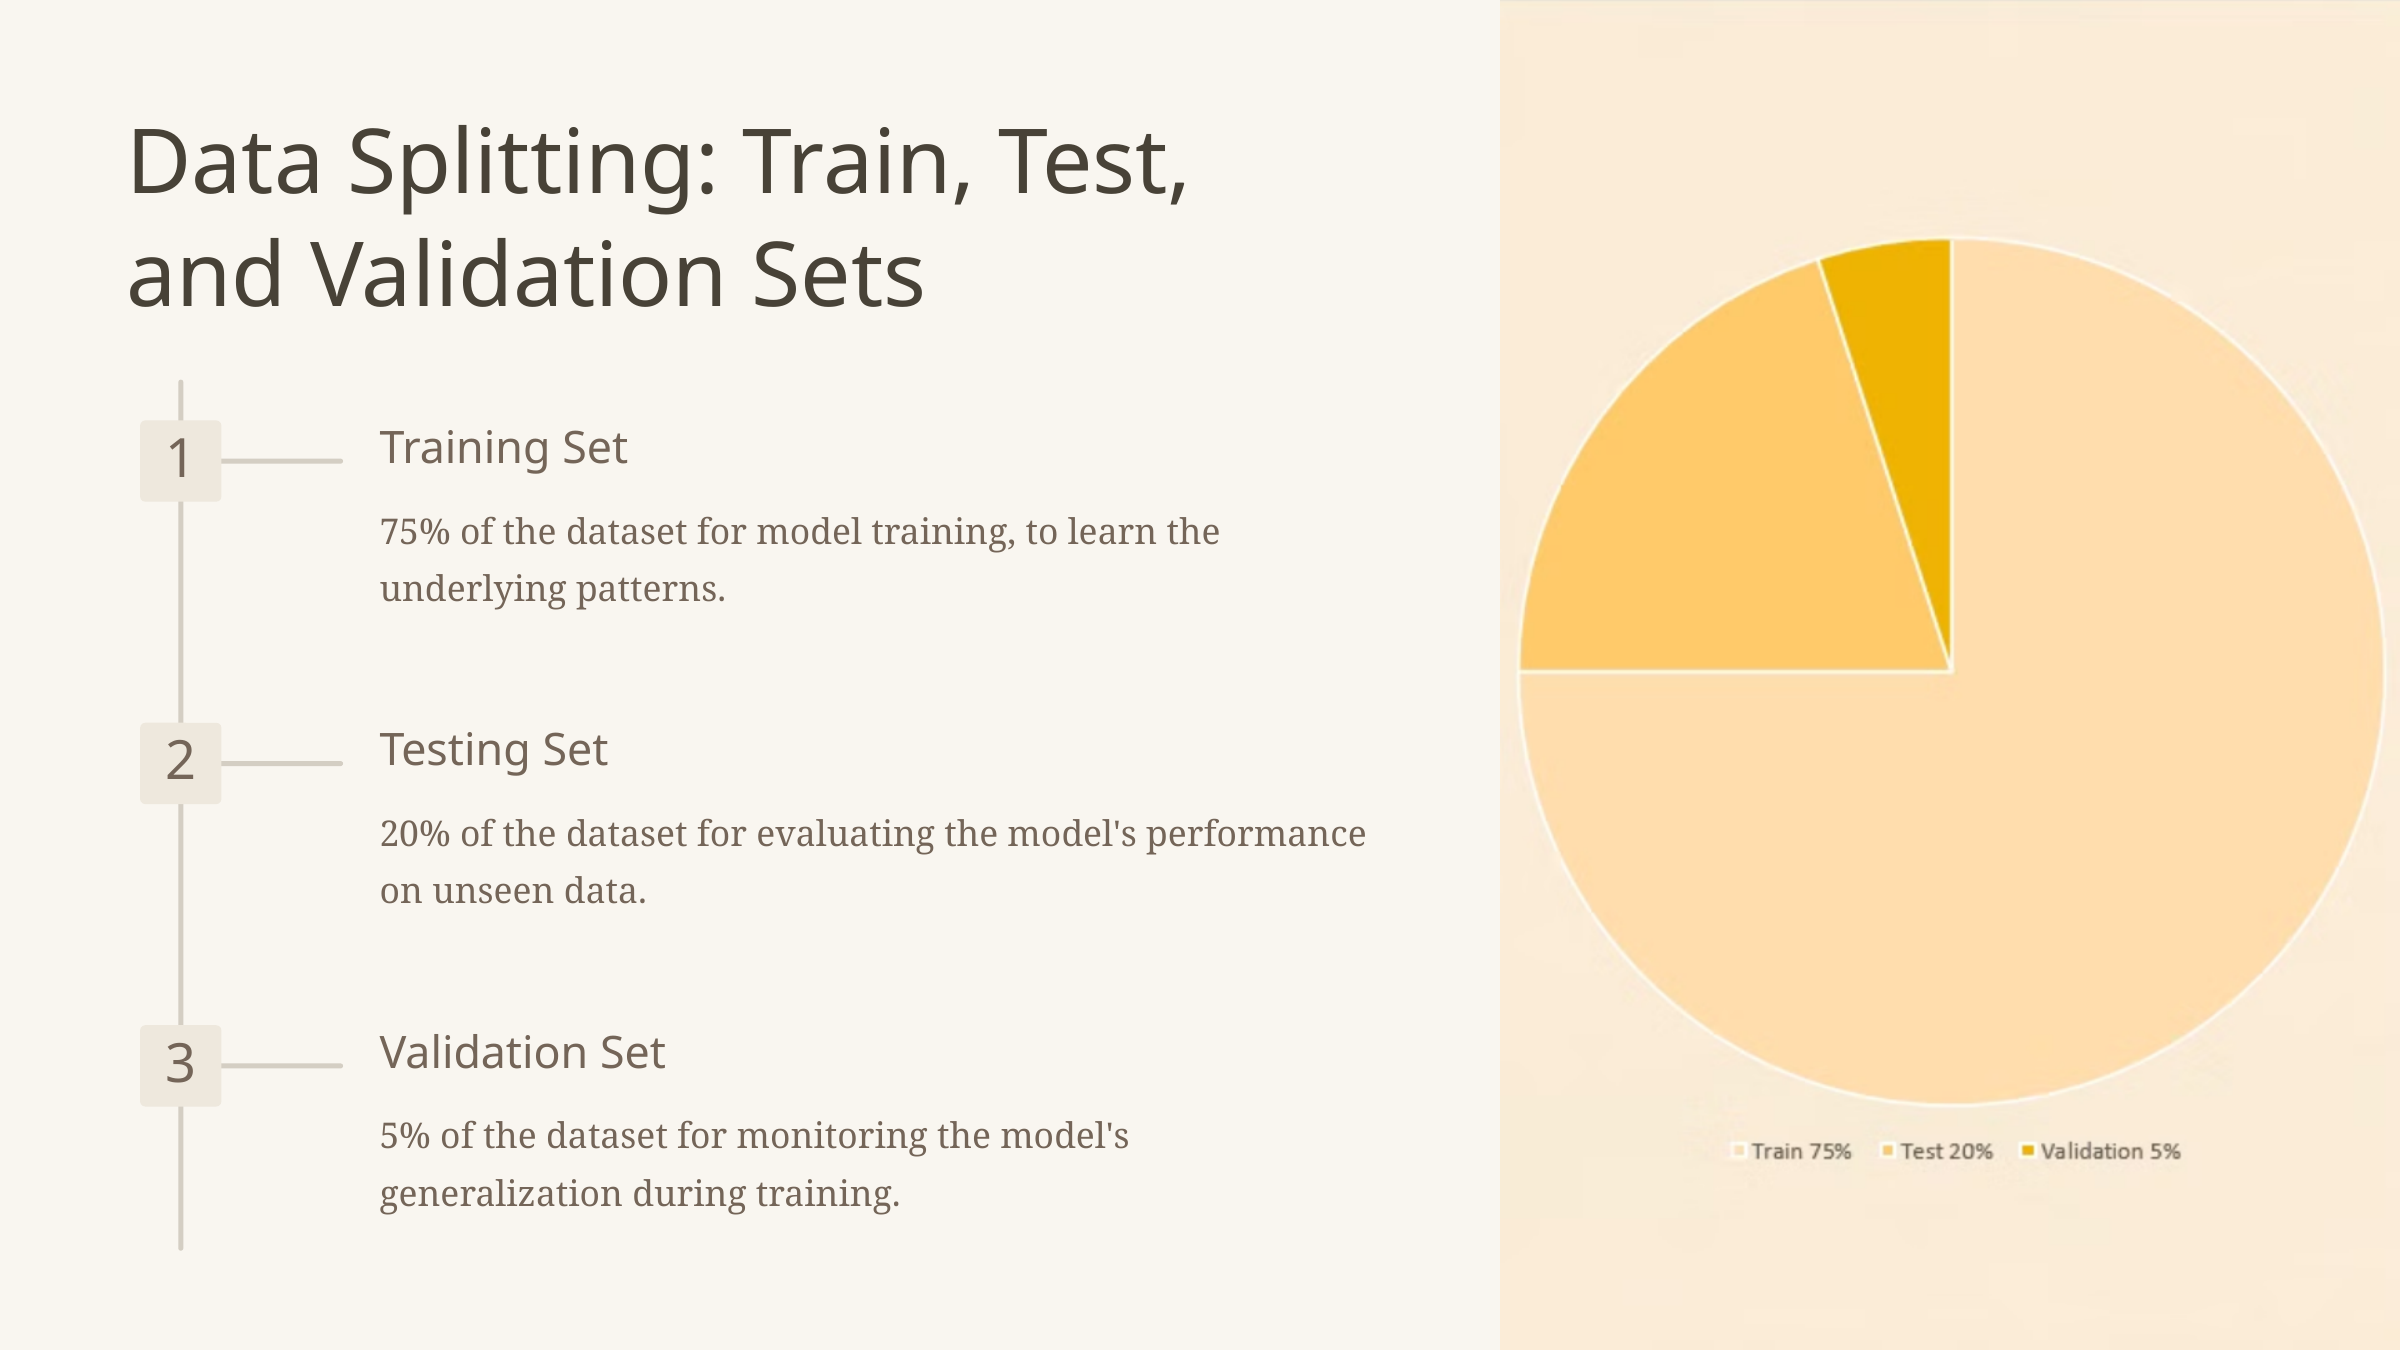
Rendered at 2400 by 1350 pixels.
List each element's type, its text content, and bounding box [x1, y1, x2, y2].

text_box [140, 722, 222, 805]
text_box [178, 379, 184, 420]
text_box [178, 1107, 184, 1251]
text_box [140, 420, 222, 502]
text_box [222, 1063, 344, 1069]
text_box Training Set [379, 415, 832, 473]
text_box 2 [164, 736, 198, 791]
text_box [178, 502, 184, 722]
text_box [222, 458, 344, 464]
picture [1499, 0, 2400, 1350]
text_box 3 [164, 1038, 198, 1093]
text_box Validation Set [379, 1020, 832, 1078]
text_box [222, 761, 344, 767]
text_box 1 [168, 433, 194, 489]
text_box 75% of the dataset for model training, to learn the underlying patterns. [379, 494, 1374, 610]
text_box [178, 805, 184, 1025]
text_box 20% of the dataset for evaluating the model's performance on unseen data. [379, 796, 1374, 913]
text_box [140, 1025, 222, 1107]
text_box Testing Set [379, 718, 832, 775]
text_box 5% of the dataset for monitoring the model's generalization during training. [379, 1098, 1374, 1215]
text_box Data Splitting: Train, Test, and Validation Sets [126, 99, 1374, 326]
